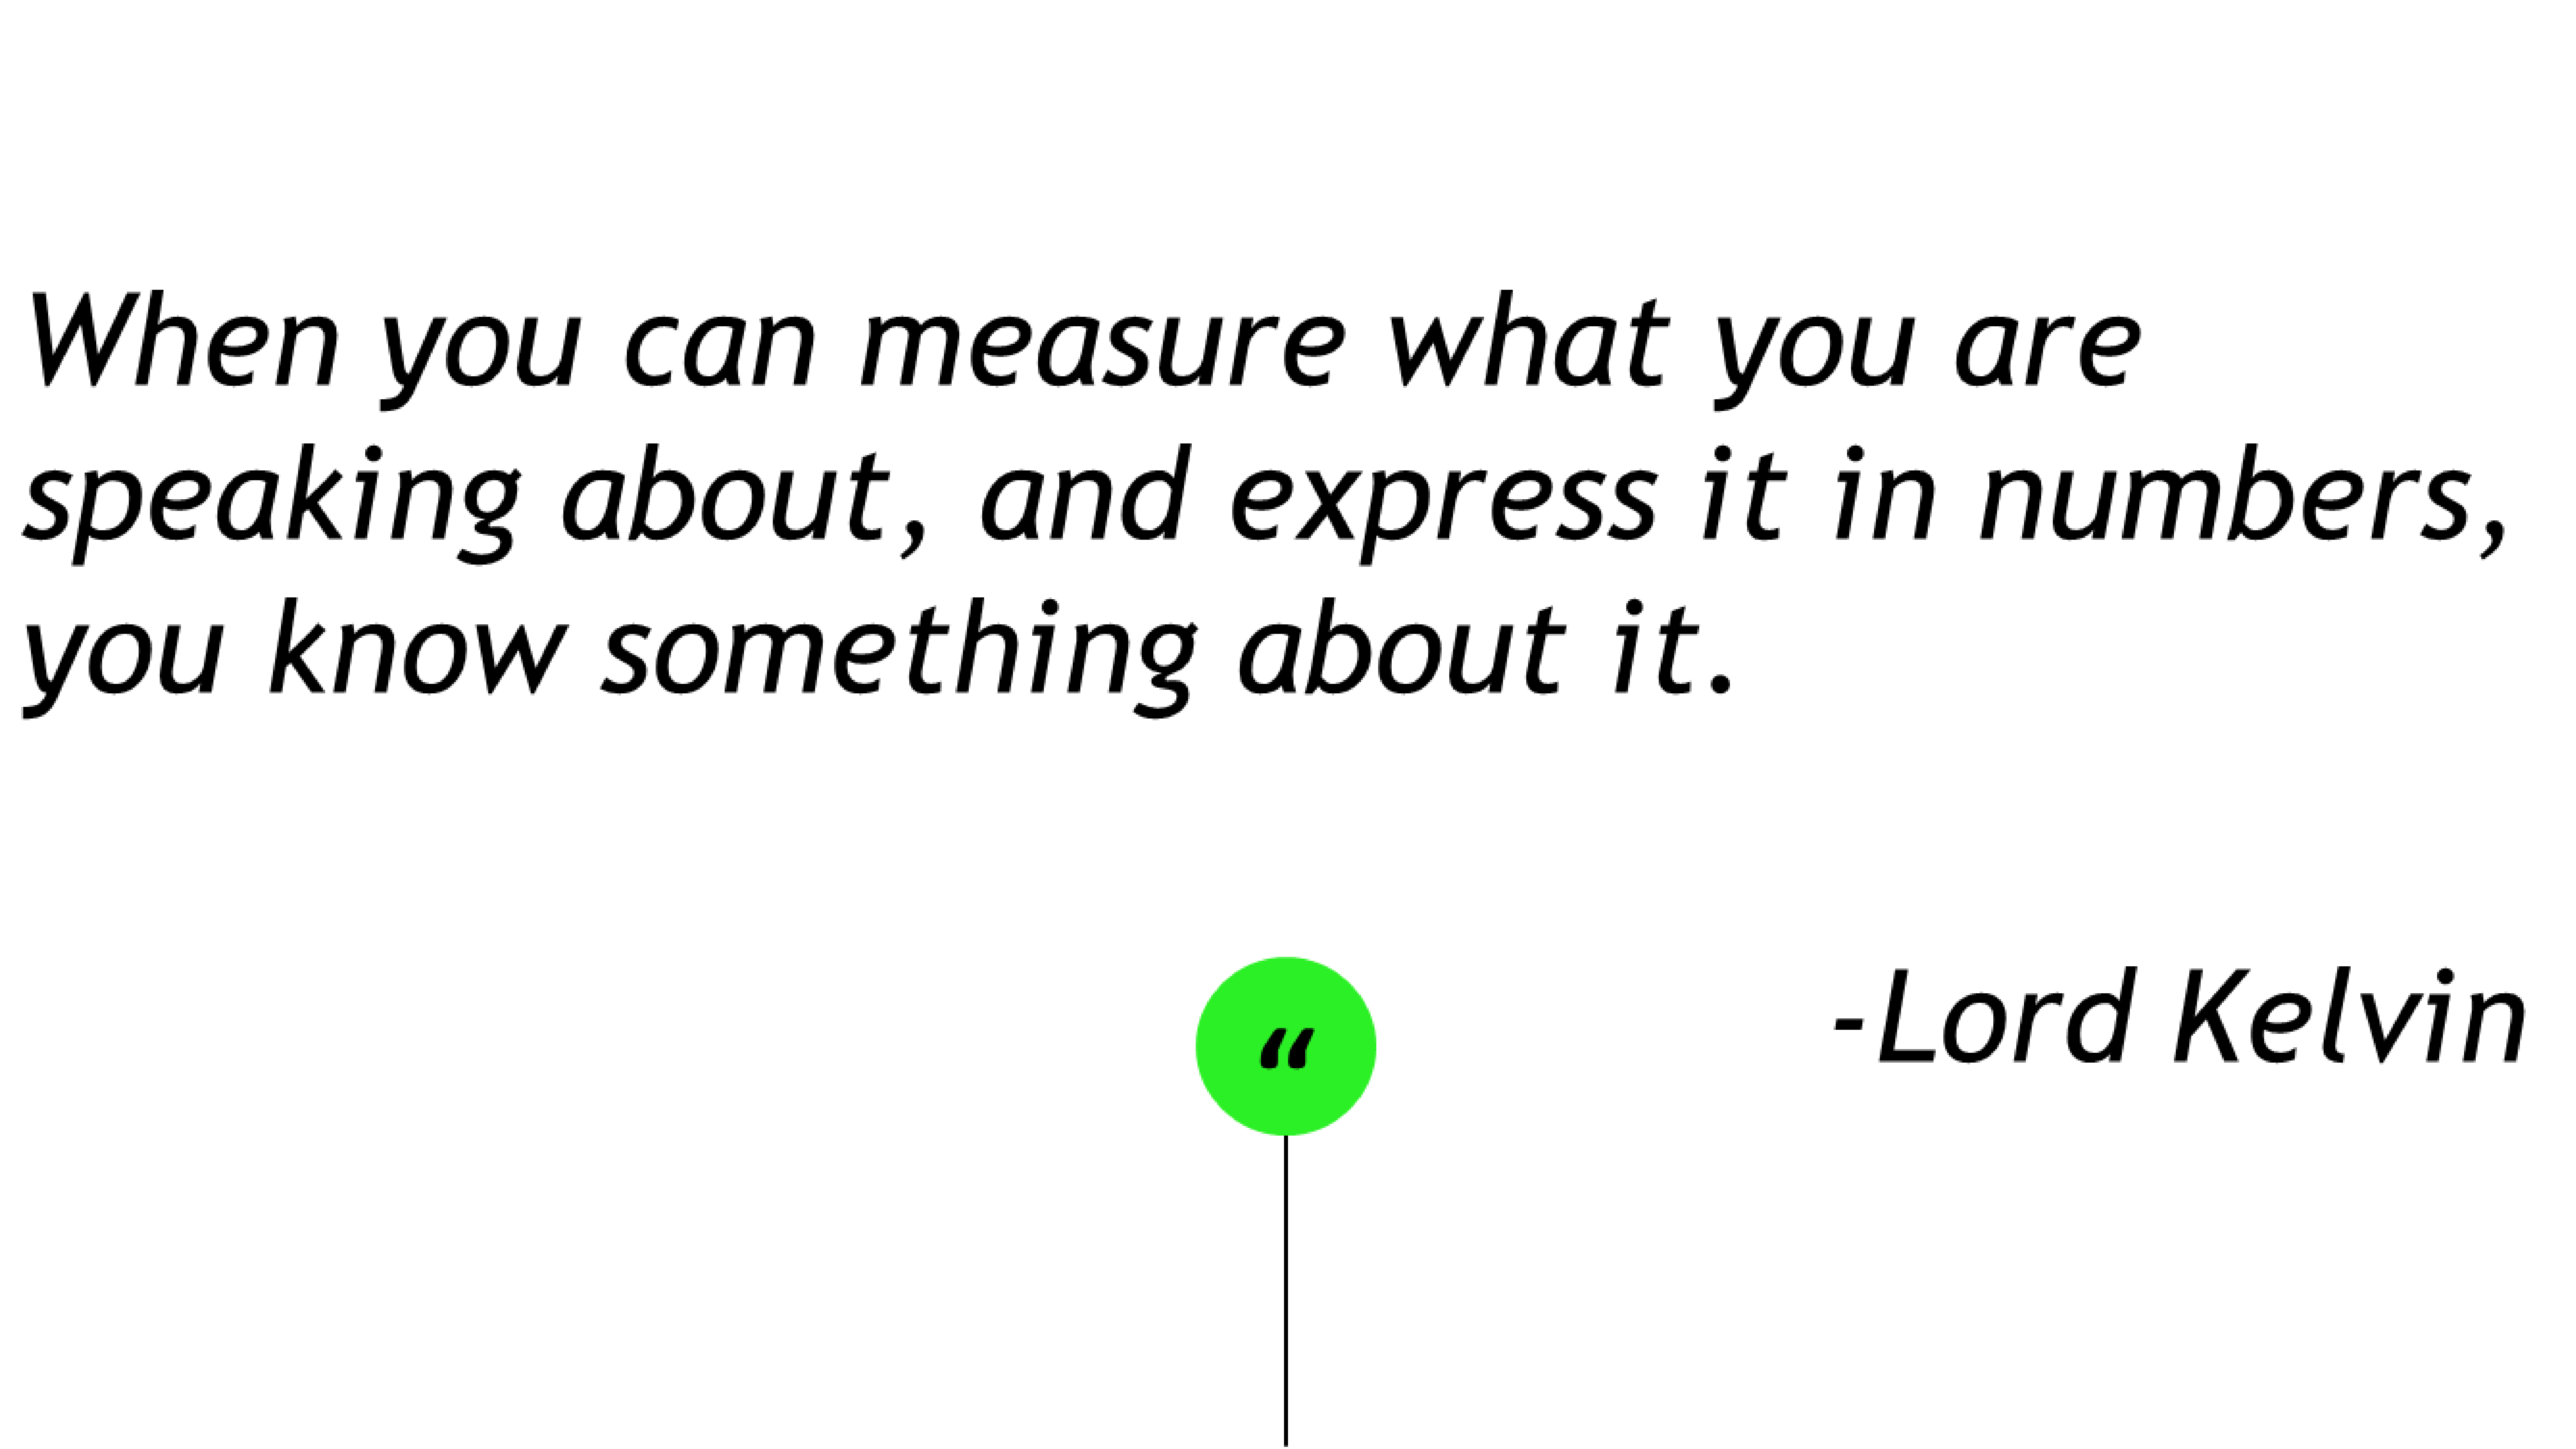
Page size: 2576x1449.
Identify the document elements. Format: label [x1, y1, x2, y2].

picture [0, 200, 2576, 1449]
